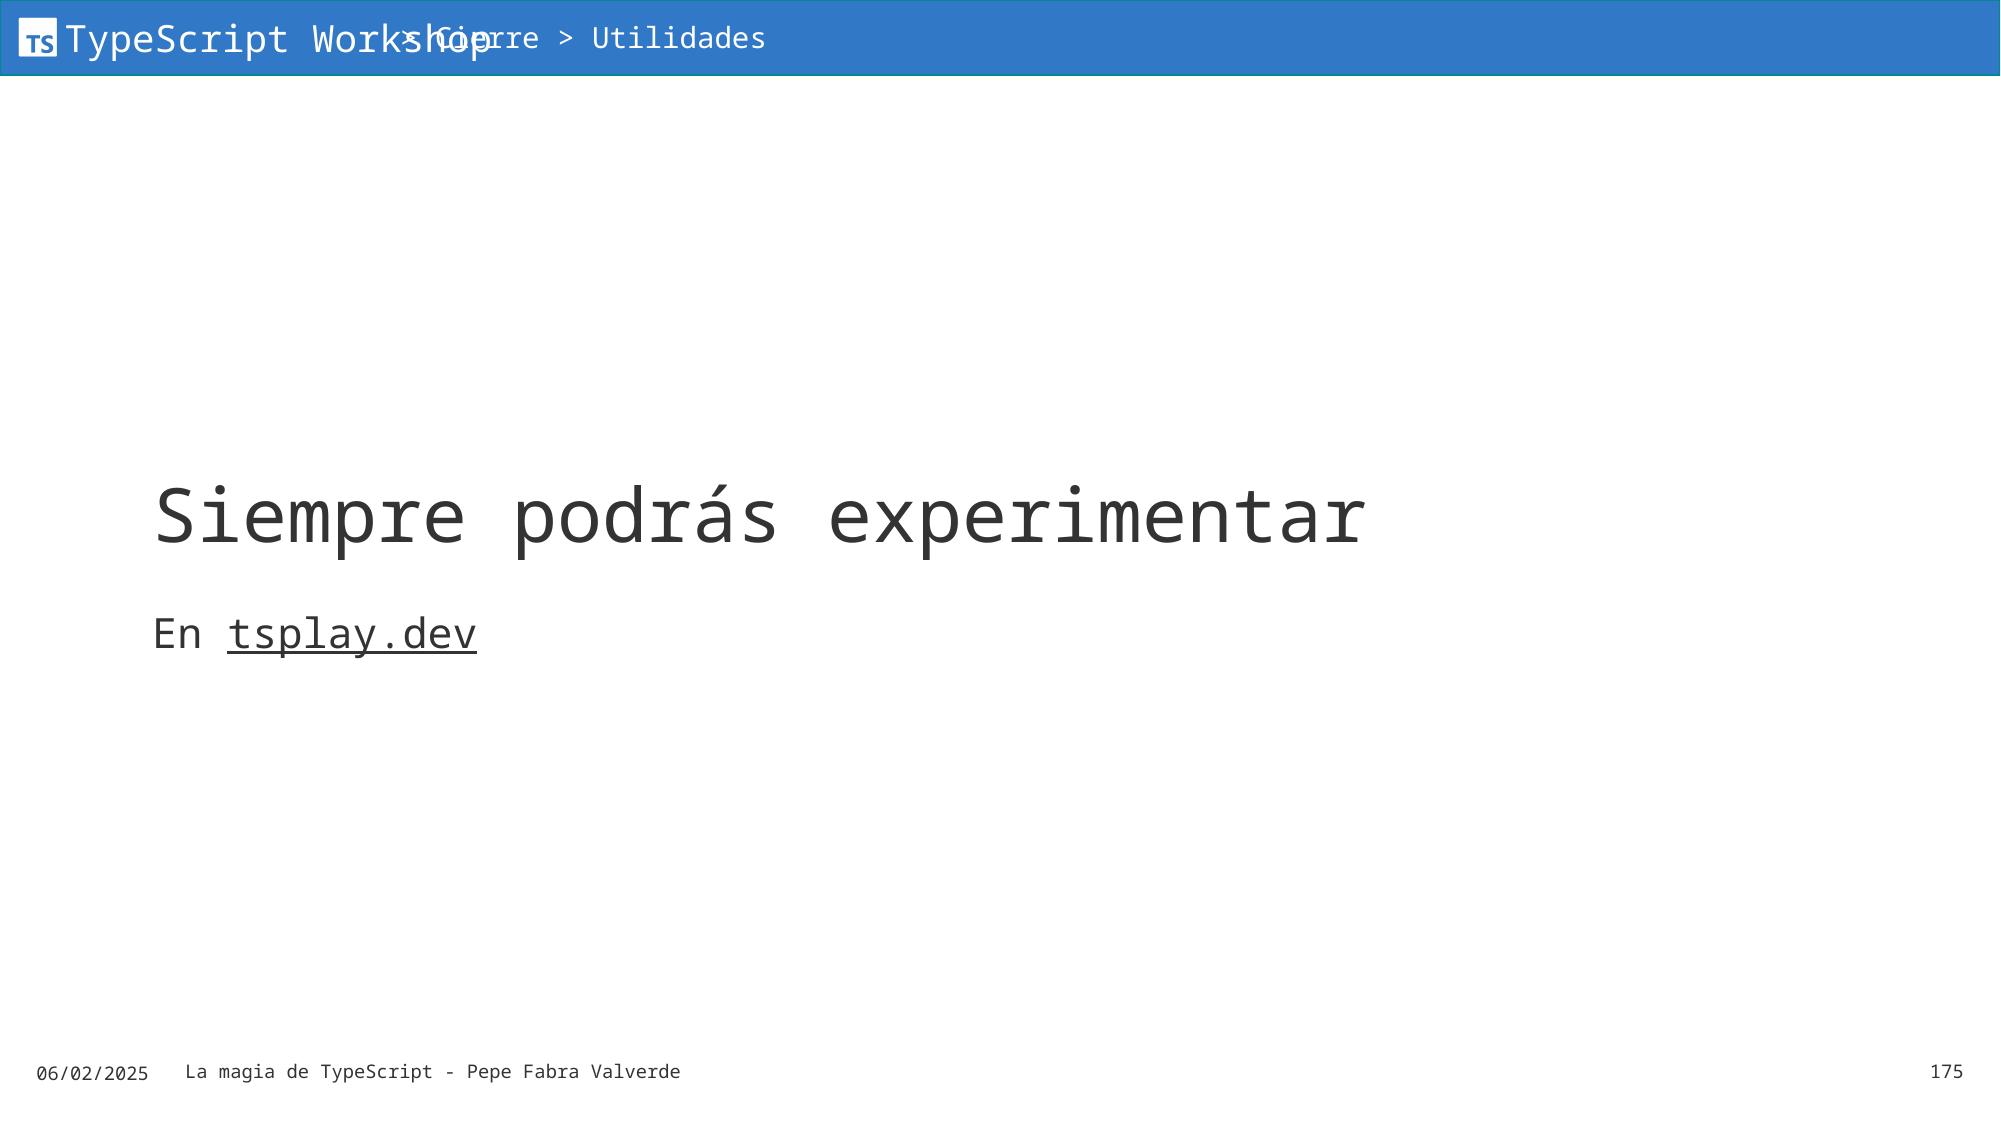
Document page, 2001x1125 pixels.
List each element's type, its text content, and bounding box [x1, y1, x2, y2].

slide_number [21, 1042, 165, 1103]
text_box > Cierre > Utilidades [385, 11, 1886, 62]
slide_number 175 [1528, 1042, 1979, 1103]
list En tsplay.dev [137, 593, 1863, 1015]
title Siempre podrás experimentar [137, 171, 1863, 565]
footer La magia de TypeScript - Pepe Fabra Valverde [170, 1042, 846, 1103]
picture [16, 15, 59, 59]
